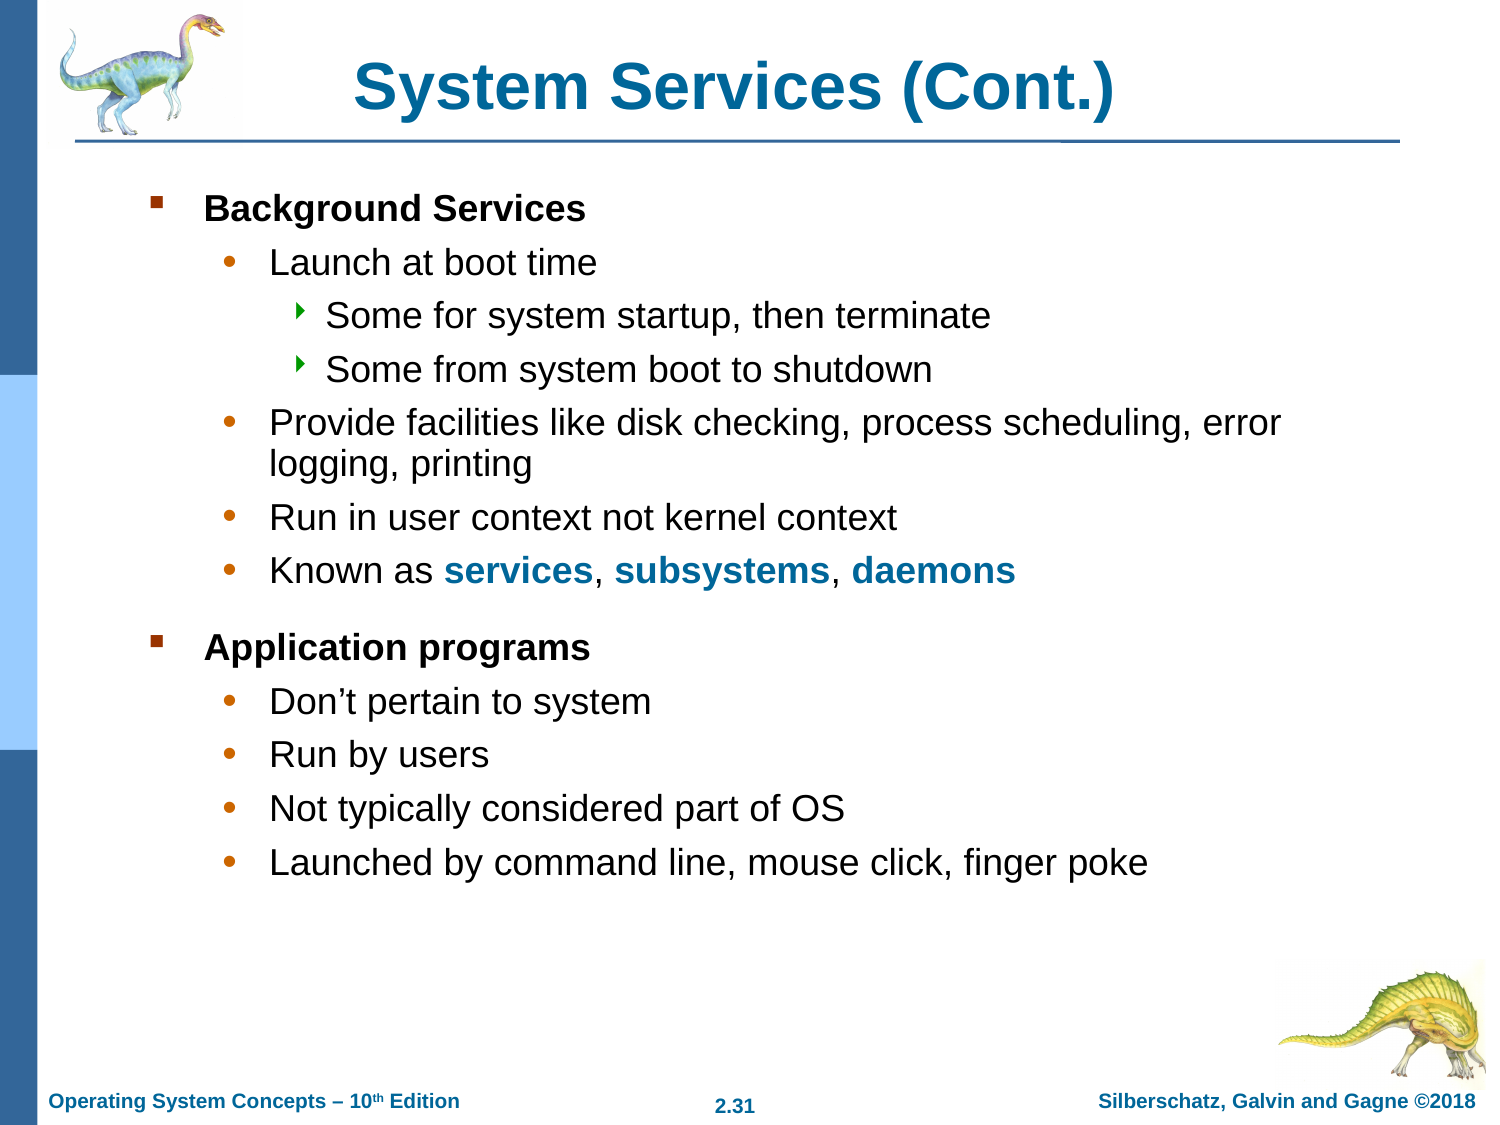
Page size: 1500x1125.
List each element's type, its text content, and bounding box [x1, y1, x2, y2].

picture [1275, 959, 1486, 1090]
picture [46, 0, 243, 149]
title System Services (Cont.) [79, 35, 1392, 131]
list Background Services Launch at boot time Some for system startup, then terminate Some from system boot to shutdown Provide facilities like disk checking, process scheduling, error logging, printing Run in user context not kernel context Known as services, subsystems, daemons Application programs Don’t pertain to system Run by users Not typically considered part of OS Launched by command line, mouse click, finger poke [132, 181, 1392, 1033]
